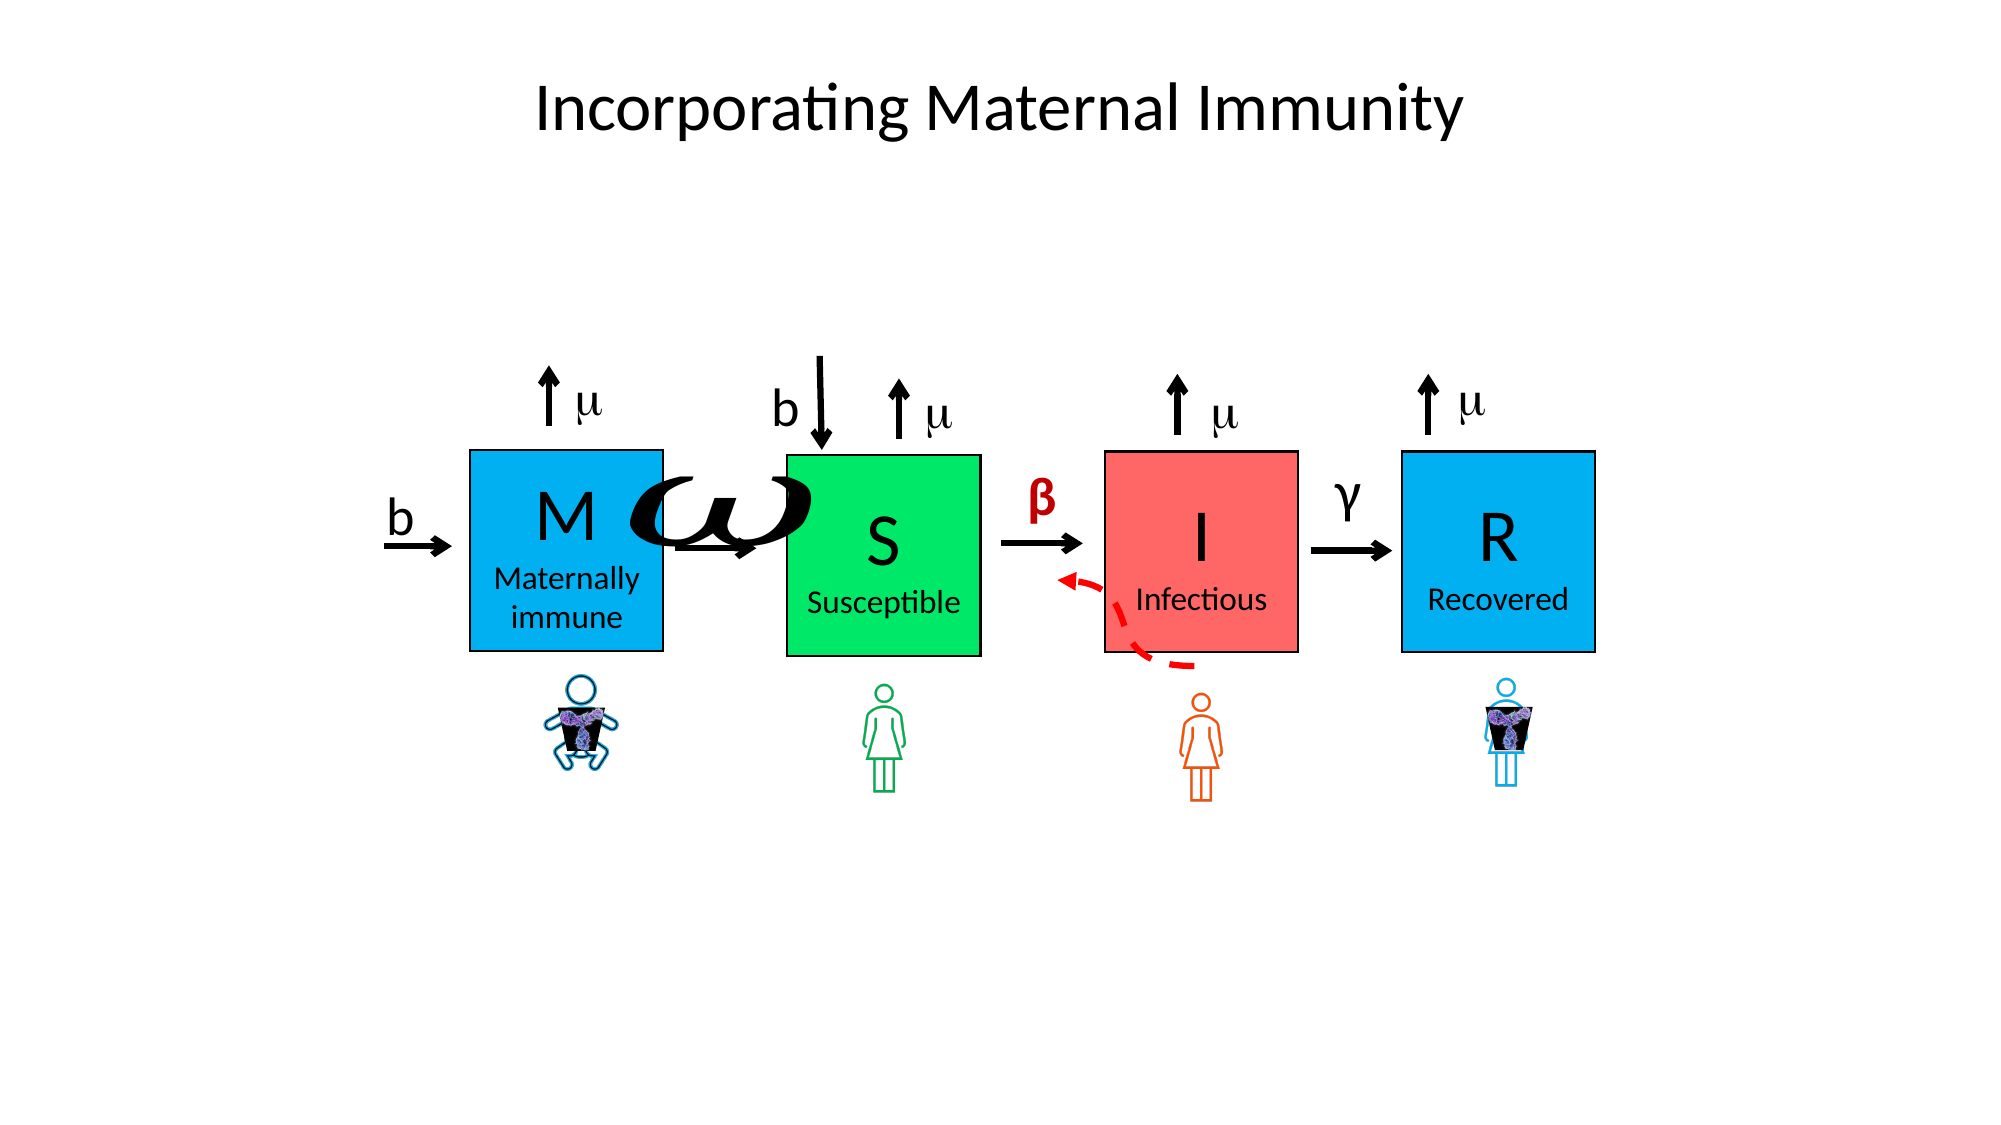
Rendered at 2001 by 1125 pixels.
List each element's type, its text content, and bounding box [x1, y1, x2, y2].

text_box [294, 320, 1596, 805]
text_box Incorporating Maternal Immunity [187, 0, 1813, 218]
